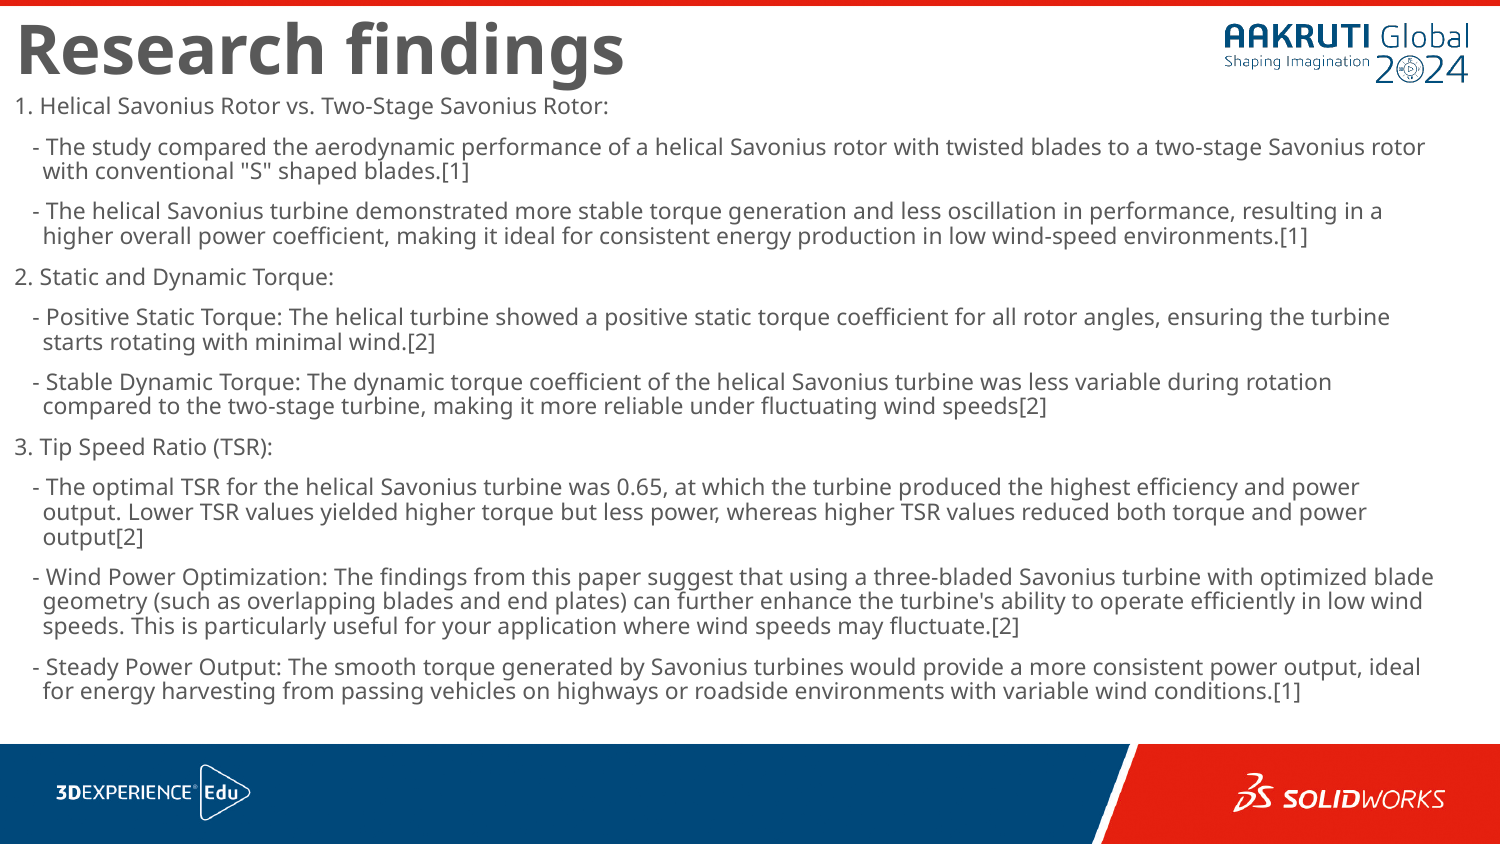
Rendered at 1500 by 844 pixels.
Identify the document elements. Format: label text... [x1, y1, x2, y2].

title Research findings [0, 0, 1398, 36]
picture [0, 0, 1500, 844]
text_box 1. Helical Savonius Rotor vs. Two-Stage Savonius Rotor: - The study compared the aerodynamic performance of a helical Savonius rotor with twisted blades to a two-stage Savonius rotor with conventional "S" shaped blades.[1] - The helical Savonius turbine demonstrated more stable torque generation and less oscillation in performance, resulting in a higher overall power coefficient, making it ideal for consistent energy production in low wind-speed environments.[1] 2. Static and Dynamic Torque: - Positive Static Torque: The helical turbine showed a positive static torque coefficient for all rotor angles, ensuring the turbine starts rotating with minimal wind.[2] - Stable Dynamic Torque: The dynamic torque coefficient of the helical Savonius turbine was less variable during rotation compared to the two-stage turbine, making it more reliable under fluctuating wind speeds[2] 3. Tip Speed Ratio (TSR): - The optimal TSR for the helical Savonius turbine was 0.65, at which the turbine produced the highest efficiency and power output. Lower TSR values yielded higher torque but less power, whereas higher TSR values reduced both torque and power output[2] - Wind Power Optimization: The findings from this paper suggest that using a three-bladed Savonius turbine with optimized blade geometry (such as overlapping blades and end plates) can further enhance the turbine's ability to operate efficiently in low wind speeds. This is particularly useful for your application where wind speeds may fluctuate.[2] - Steady Power Output: The smooth torque generated by Savonius turbines would provide a more consistent power output, ideal for energy harvesting from passing vehicles on highways or roadside environments with variable wind conditions.[1] [0, 36, 1461, 326]
